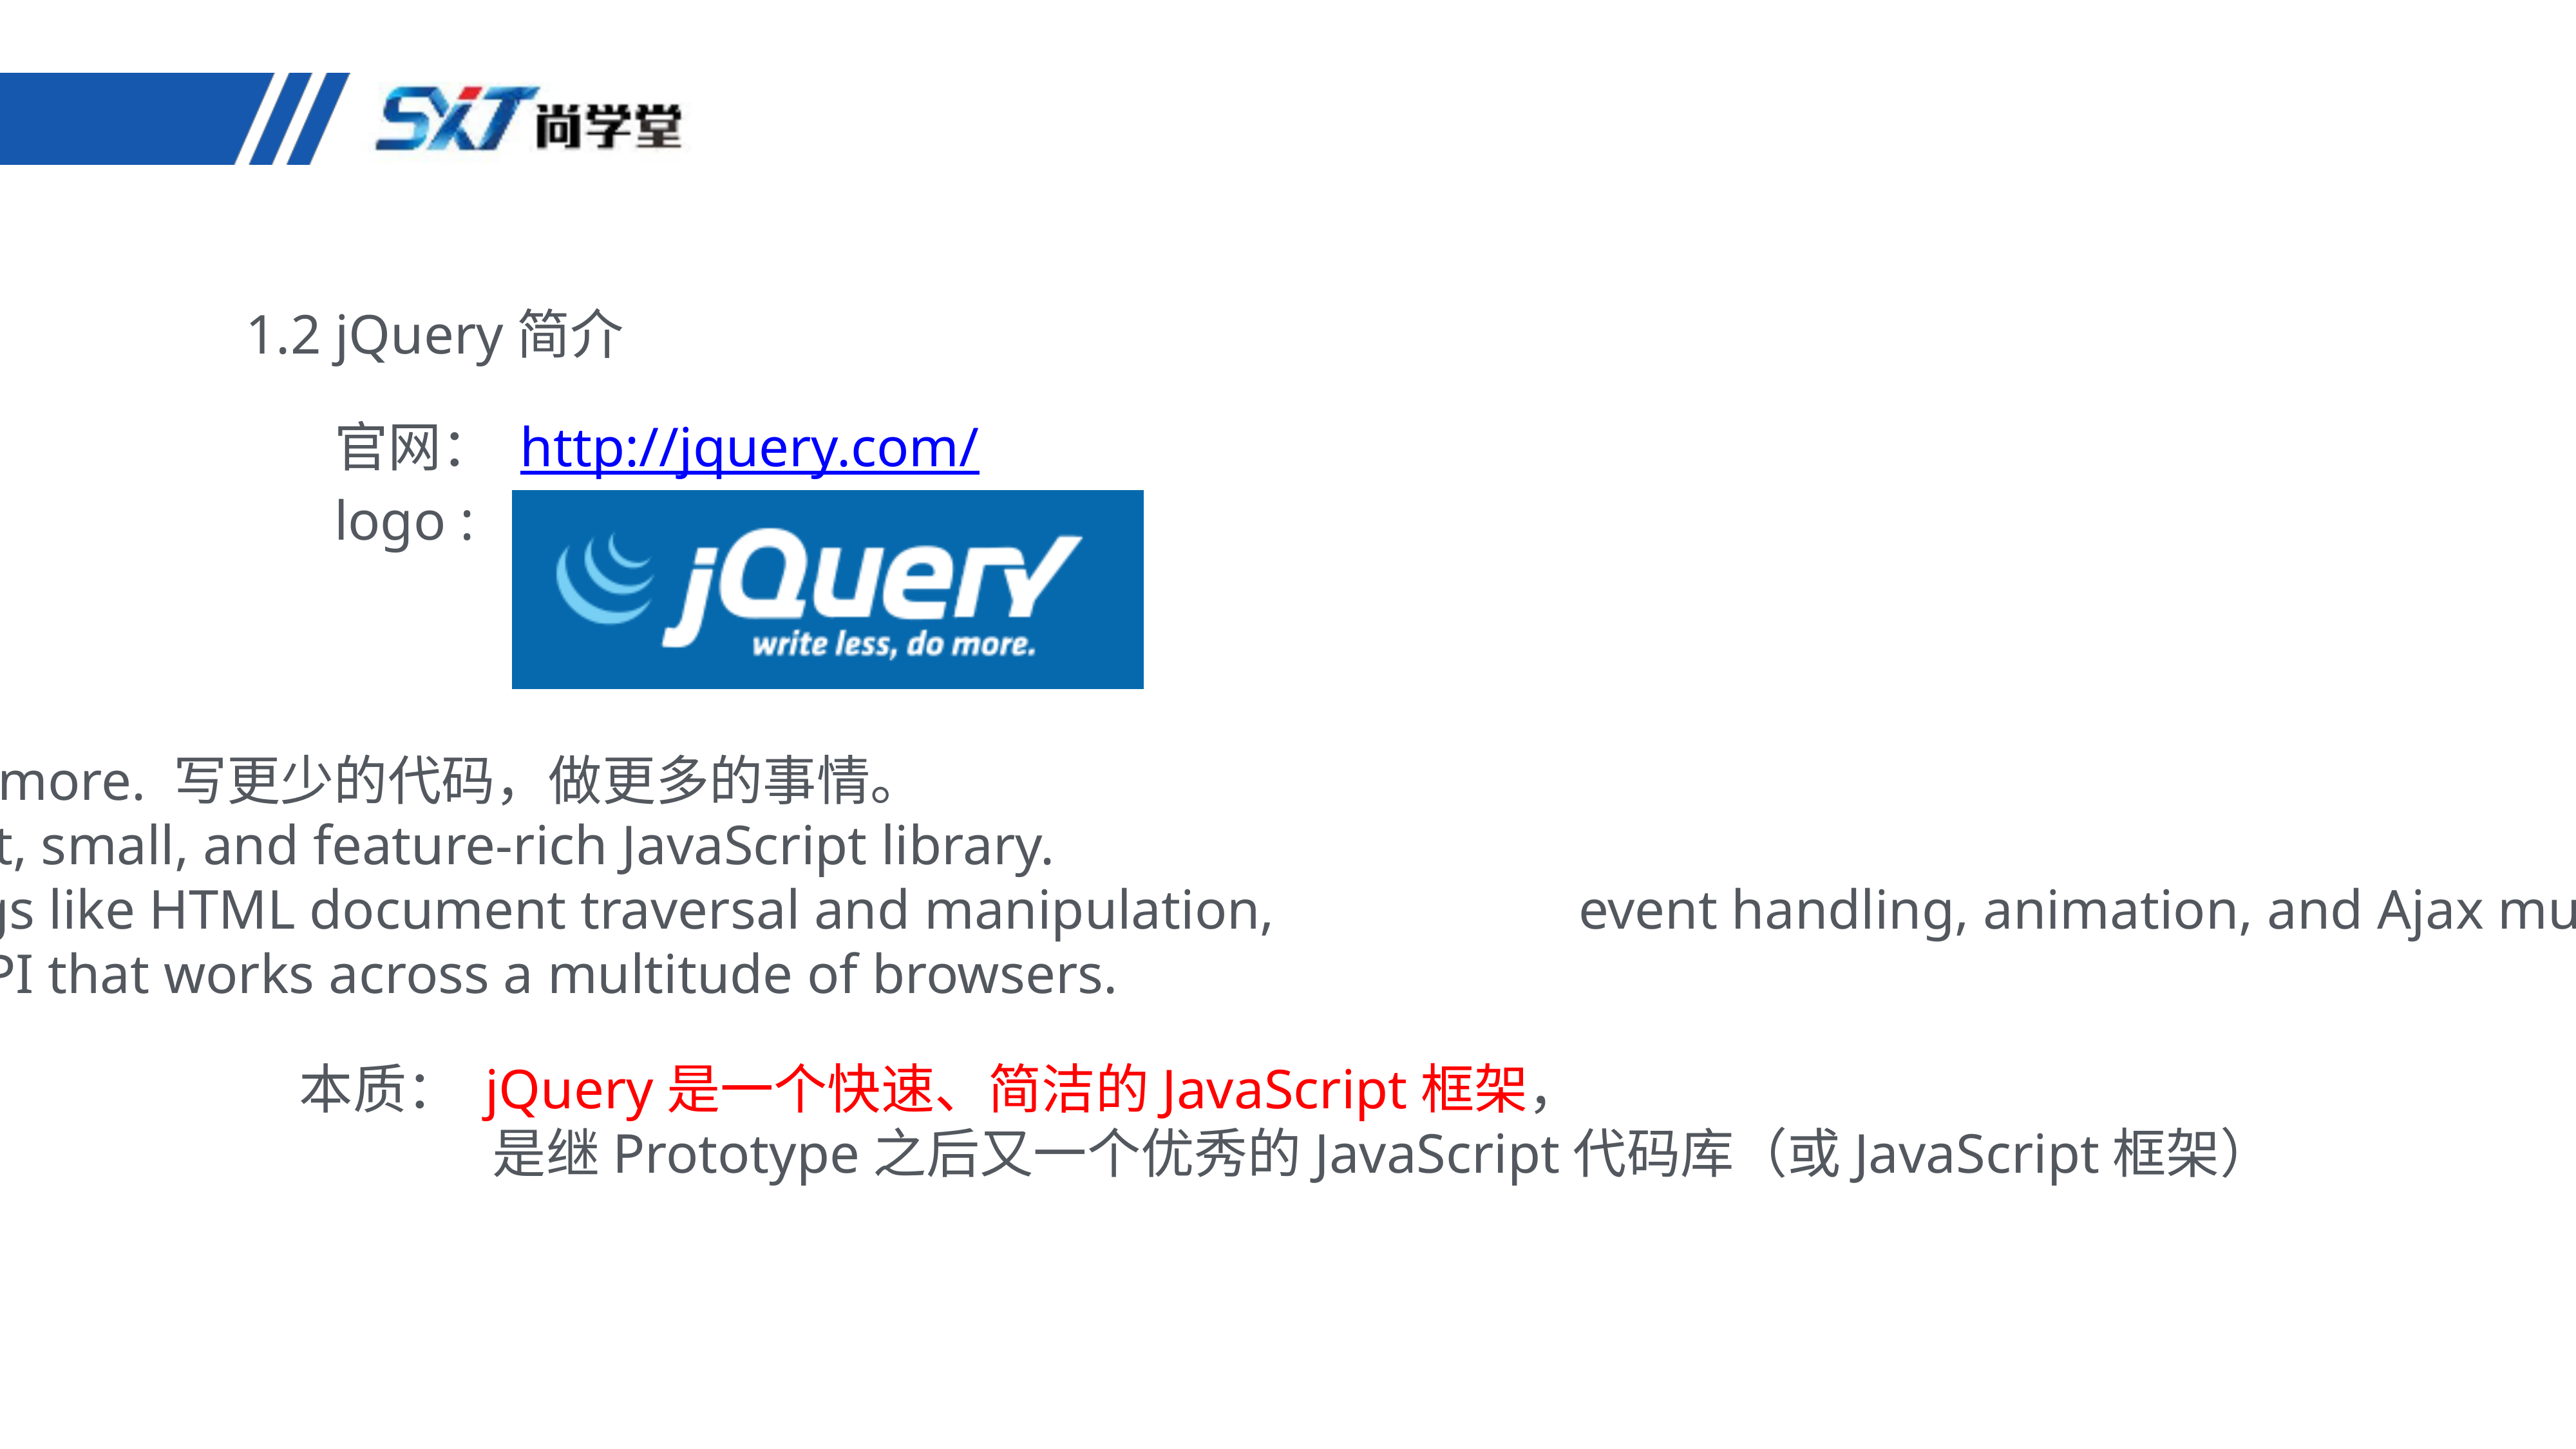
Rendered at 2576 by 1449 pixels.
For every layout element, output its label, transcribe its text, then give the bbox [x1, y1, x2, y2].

text_box 1.2 jQuery简介 [236, 295, 2521, 370]
picture [0, 73, 350, 165]
text_box 本质： jQuery是一个快速、简洁的JavaScript框架， 是继Prototype之后又一个优秀的JavaScript代码库（或JavaScript框架） [290, 1050, 2295, 1189]
text_box 口号： write less , do more. 写更少的代码，做更多的事情。 简介： jQuery is a fast, small, and feature-rich JavaScript library. It makes things like HTML document traversal and manipulation, event handling, animation, and Ajax much simpler with an easy-to-use API that works across a multitude of browsers. [0, 741, 2576, 1009]
picture [359, 17, 699, 242]
text_box 官网： http://jquery.com/ logo : [325, 408, 989, 556]
picture [511, 489, 1144, 690]
